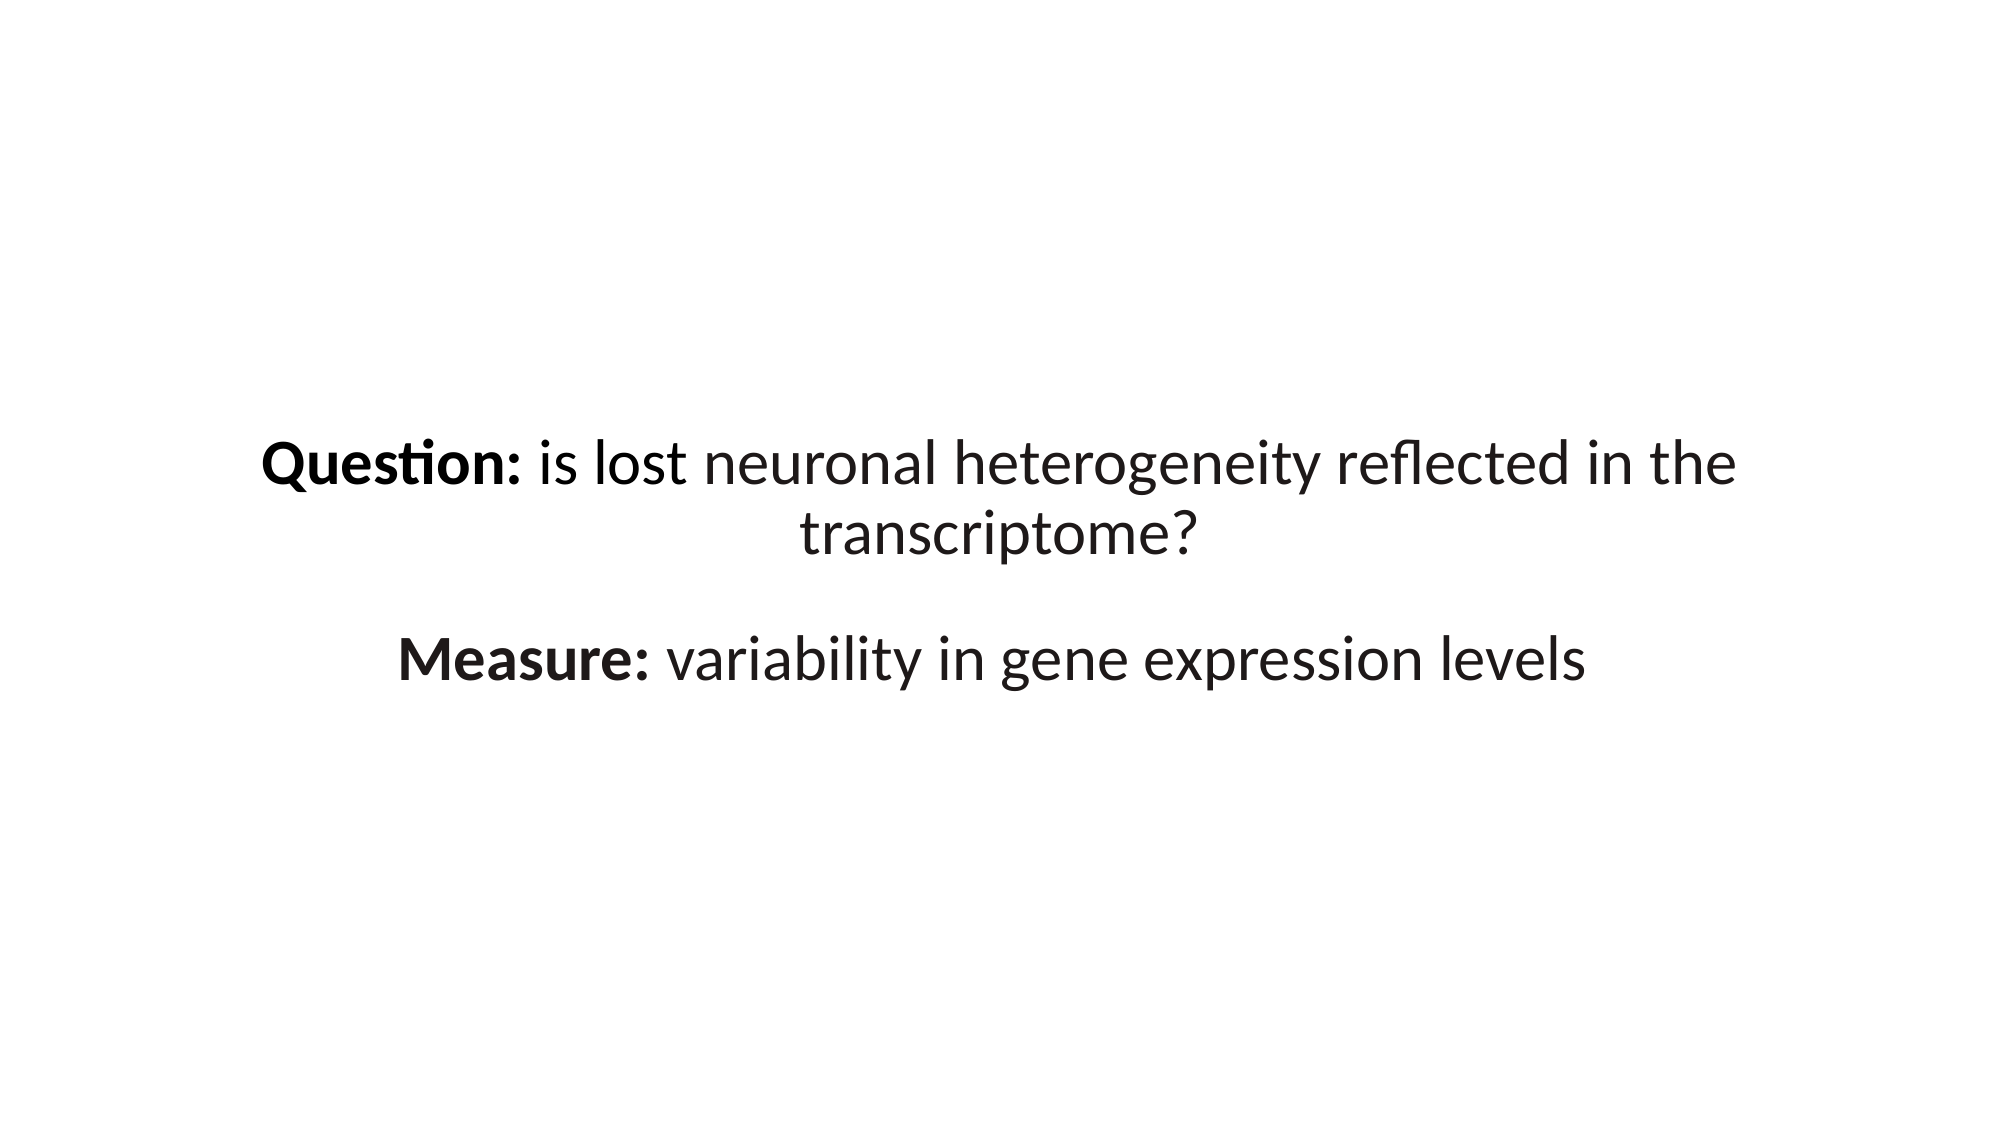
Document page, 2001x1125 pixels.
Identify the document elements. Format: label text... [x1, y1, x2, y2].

list Question: is lost neuronal heterogeneity reflected in the transcriptome? Measure: variability in gene expression levels [132, 421, 1868, 704]
